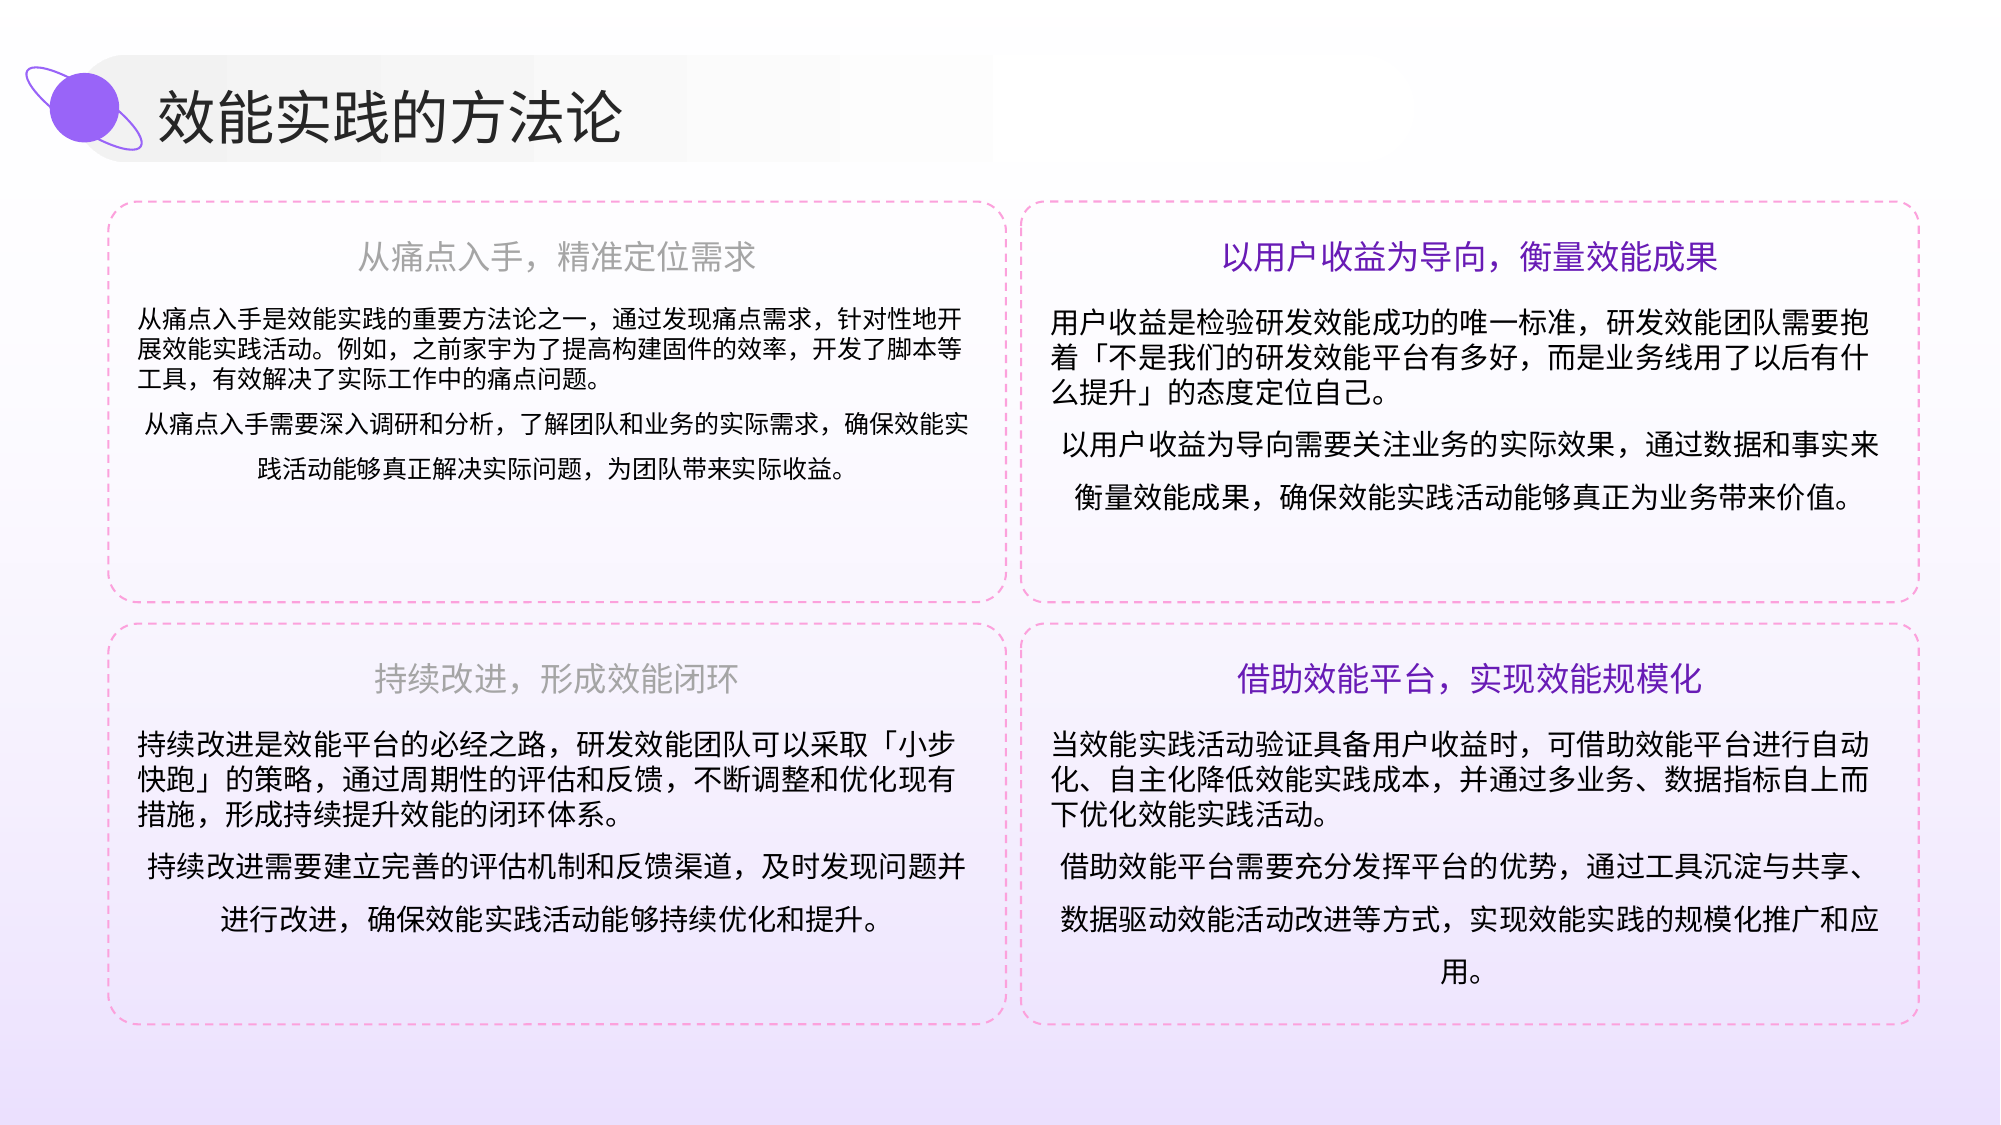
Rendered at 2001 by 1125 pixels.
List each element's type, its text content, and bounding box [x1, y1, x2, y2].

text_box 借助效能平台，实现效能规模化 [1050, 635, 1890, 718]
text_box [152, 54, 1402, 163]
text_box 从痛点入手是效能实践的重要方法论之一，通过发现痛点需求，针对性地开展效能实践活动。例如，之前家宇为了提高构建固件的效率，开发了脚本等工具，有效解决了实际工作中的痛点问题。 从痛点入手需要深入调研和分析，了解团队和业务的实际需求，确保效能实践活动能够真正解决实际问题，为团队带来实际收益。 [137, 304, 977, 582]
text_box 当效能实践活动验证具备用户收益时，可借助效能平台进行自动化、自主化降低效能实践成本，并通过多业务、数据指标自上而下优化效能实践活动。 借助效能平台需要充分发挥平台的优势，通过工具沉淀与共享、数据驱动效能活动改进等方式，实现效能实践的规模化推广和应用。 [1050, 726, 1890, 1004]
text_box [0, 0, 2000, 1125]
text_box 效能实践的方法论 [157, 73, 1909, 151]
text_box [1021, 623, 1919, 1025]
text_box 持续改进是效能平台的必经之路，研发效能团队可以采取「小步快跑」的策略，通过周期性的评估和反馈，不断调整和优化现有措施，形成持续提升效能的闭环体系。 持续改进需要建立完善的评估机制和反馈渠道，及时发现问题并进行改进，确保效能实践活动能够持续优化和提升。 [137, 726, 977, 1004]
text_box 以用户收益为导向，衡量效能成果 [1050, 213, 1890, 295]
text_box [108, 201, 1007, 603]
text_box [108, 623, 1007, 1025]
text_box 从痛点入手，精准定位需求 [137, 213, 977, 295]
text_box [1021, 201, 1919, 603]
text_box 持续改进，形成效能闭环 [137, 635, 977, 718]
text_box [16, 54, 152, 163]
text_box 用户收益是检验研发效能成功的唯一标准，研发效能团队需要抱着「不是我们的研发效能平台有多好，而是业务线用了以后有什么提升」的态度定位自己。 以用户收益为导向需要关注业务的实际效果，通过数据和事实来衡量效能成果，确保效能实践活动能够真正为业务带来价值。 [1050, 304, 1890, 582]
